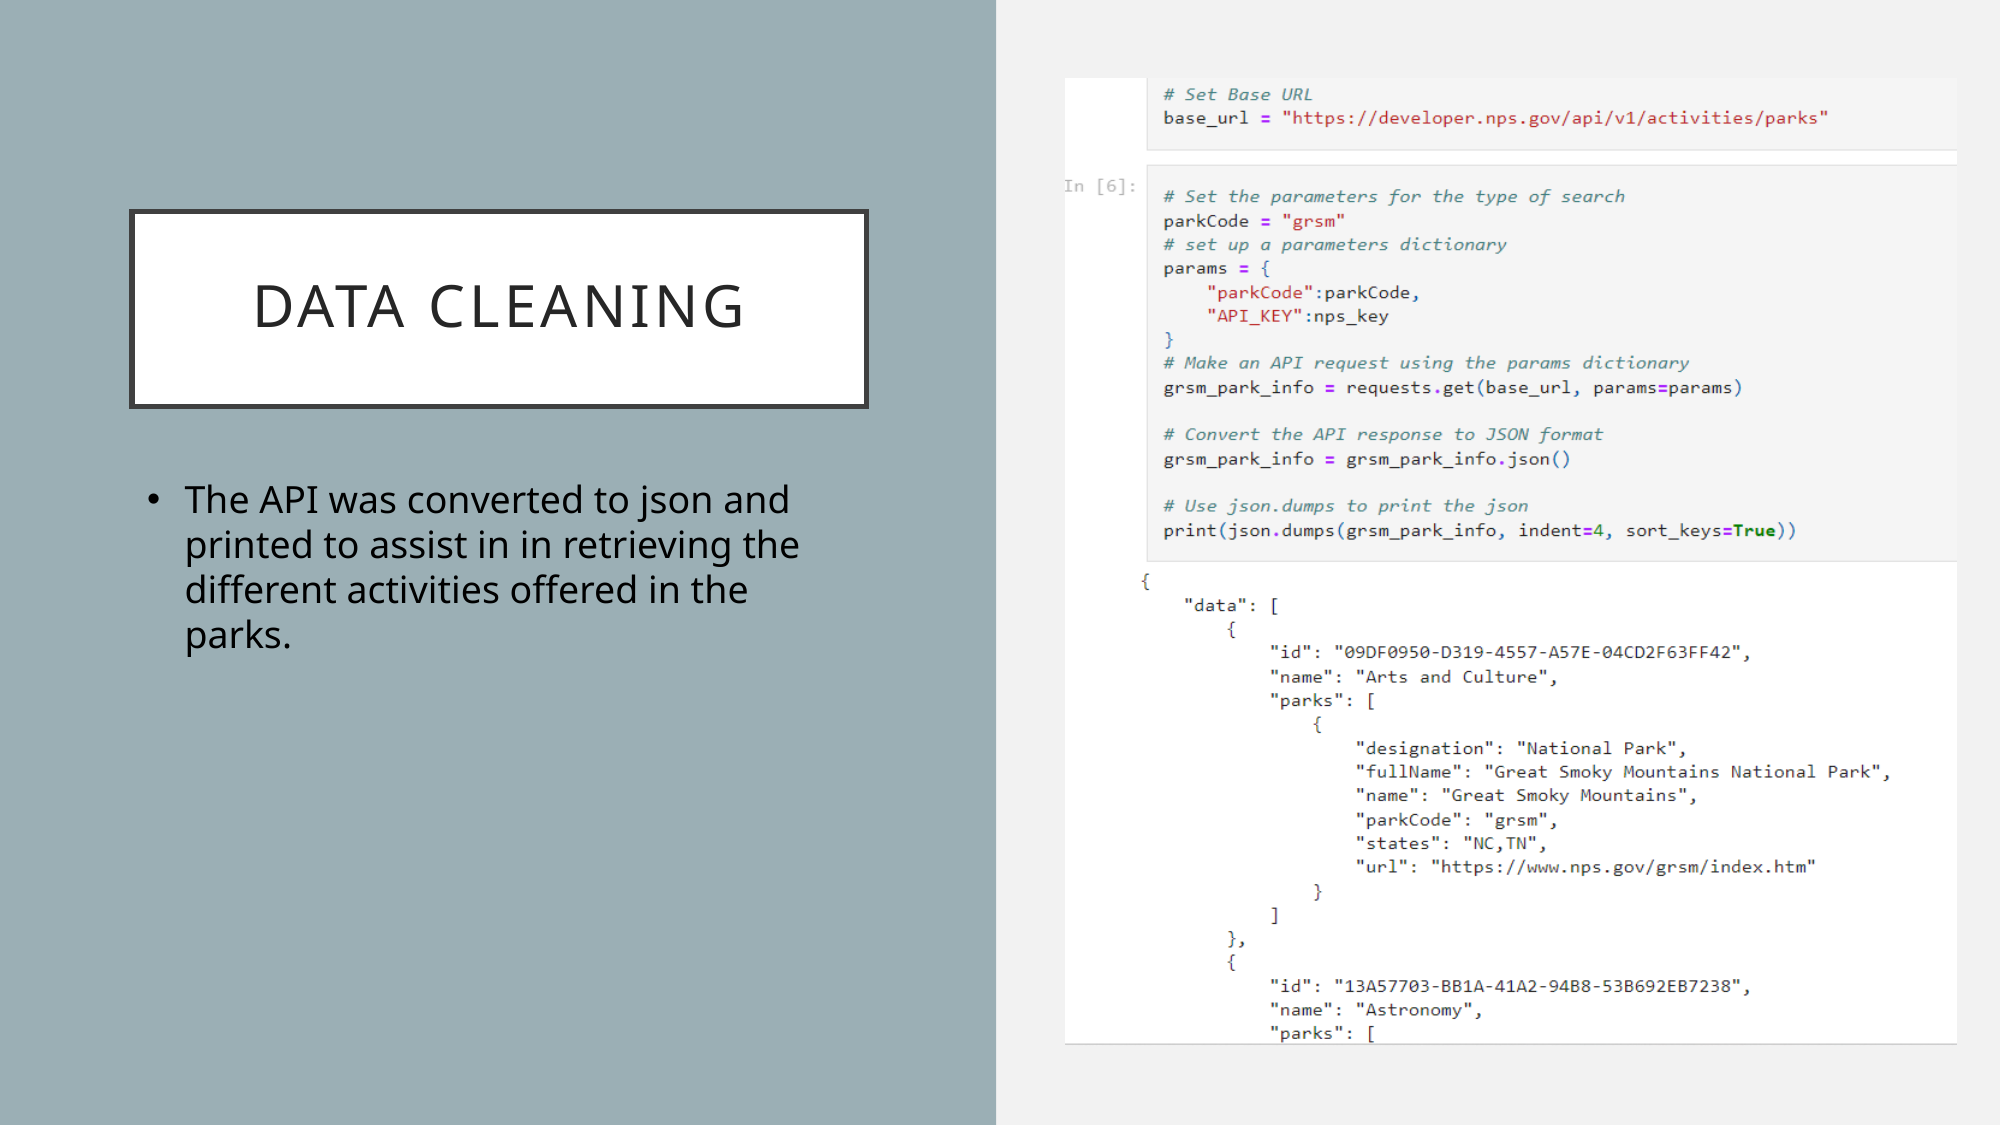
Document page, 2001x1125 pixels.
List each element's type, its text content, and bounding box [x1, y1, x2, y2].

title Data cleaning [129, 209, 869, 409]
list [1065, 78, 1957, 1046]
text_box [0, 0, 997, 1125]
list The API was converted to json and printed to assist in in retrieving the different activities offered in the parks. [131, 468, 867, 969]
